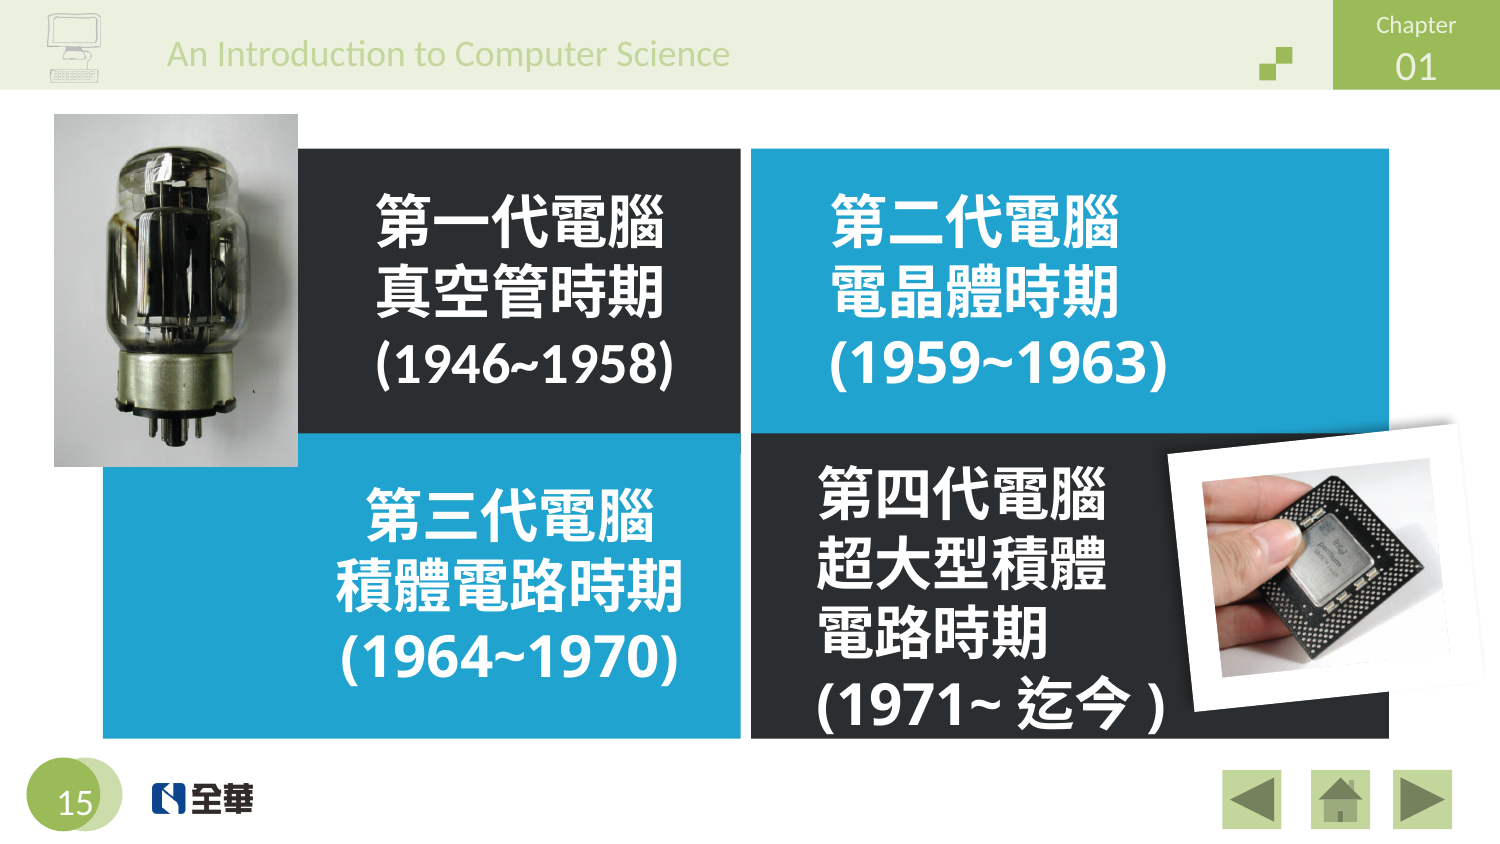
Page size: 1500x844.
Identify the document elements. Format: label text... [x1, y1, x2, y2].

text_box [101, 431, 743, 741]
text_box [303, 147, 743, 431]
text_box 第二代電腦 電晶體時期 (1959~1963) [814, 178, 1183, 403]
text_box 第一代電腦 真空管時期 (1946~1958) [359, 178, 692, 471]
picture [1202, 459, 1449, 677]
text_box 第三代電腦 積體電路時期 (1964~1970) [299, 471, 721, 697]
text_box [749, 147, 1391, 431]
text_box [749, 431, 1271, 741]
text_box 第四代電腦 超大型積體 電路時期 (1971~迄今) [801, 449, 1389, 744]
picture [152, 783, 253, 814]
picture [54, 113, 298, 467]
picture [47, 13, 101, 83]
